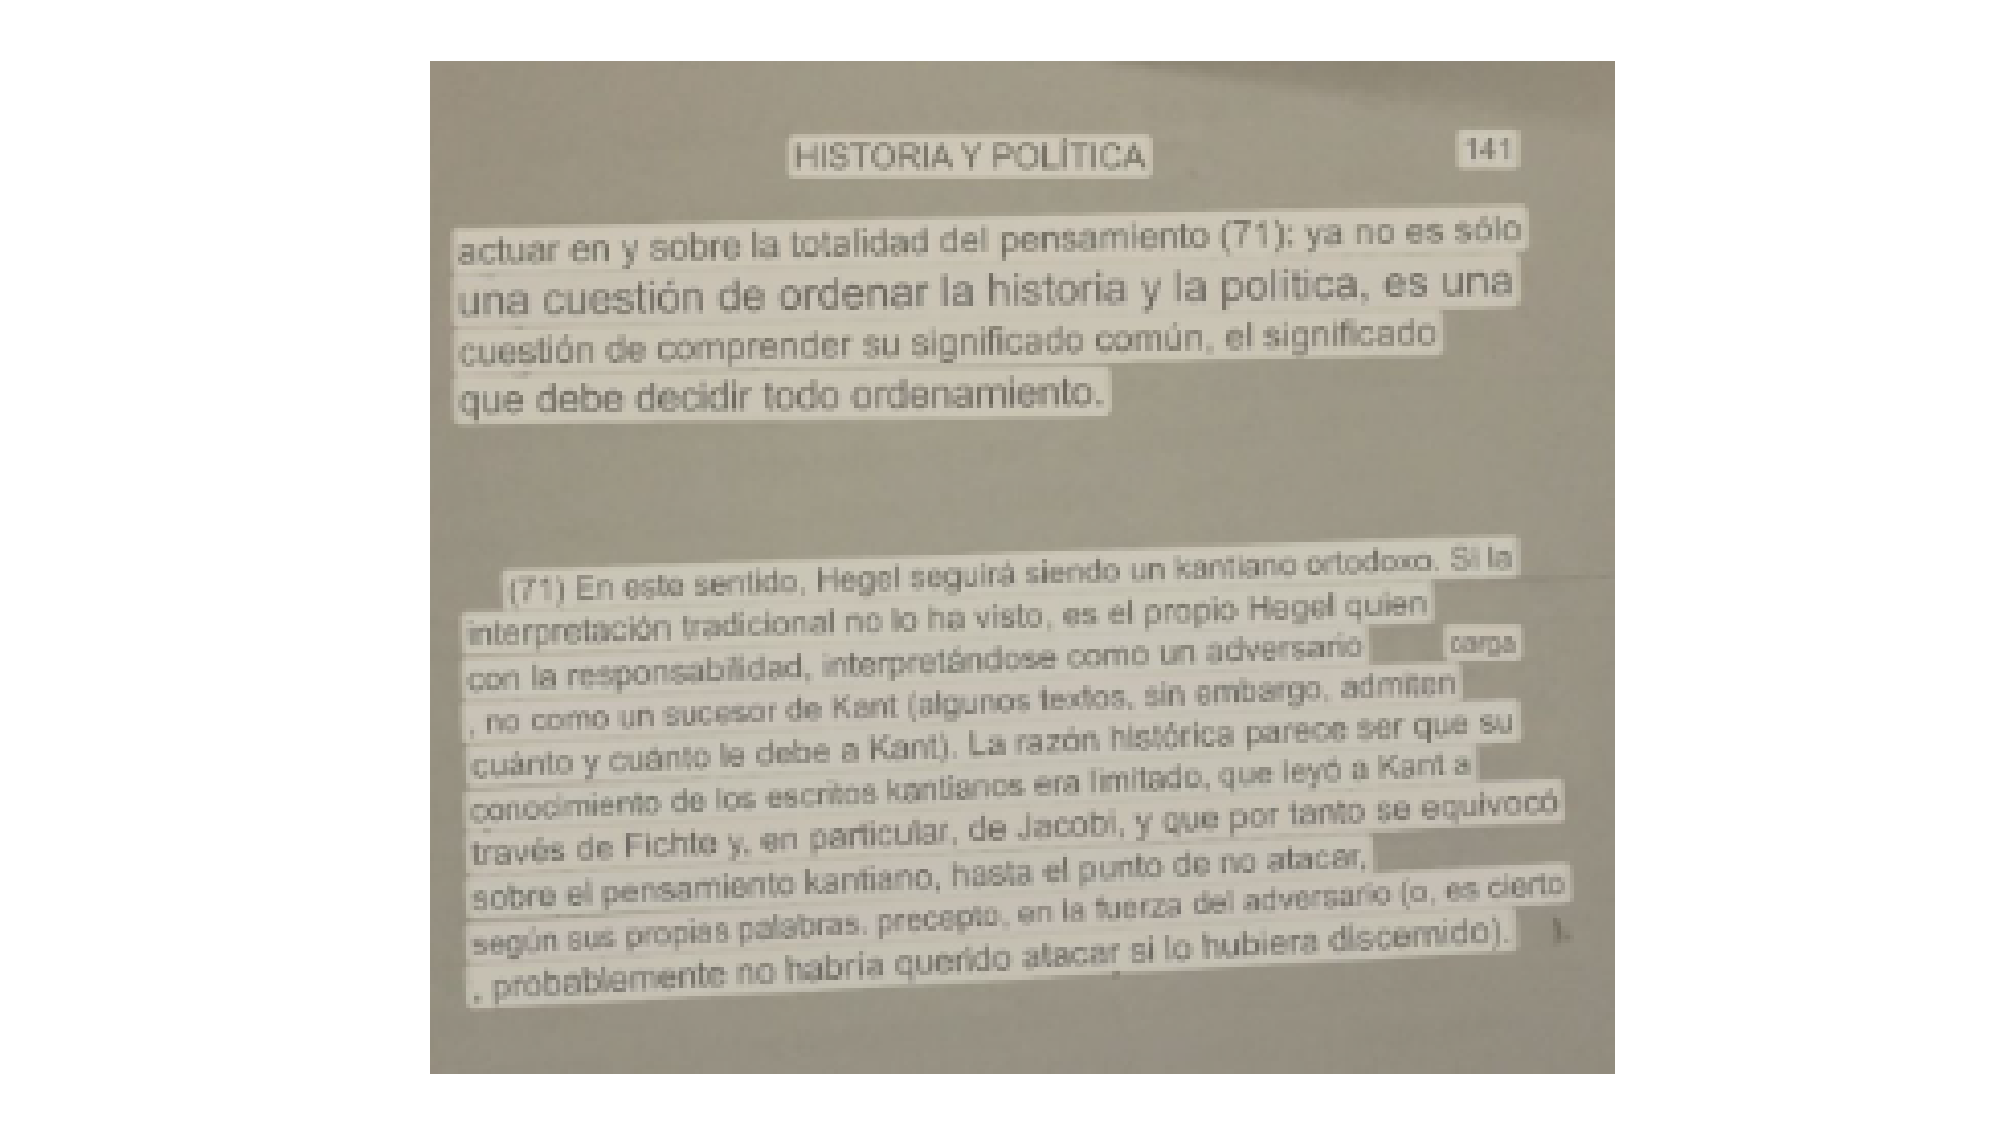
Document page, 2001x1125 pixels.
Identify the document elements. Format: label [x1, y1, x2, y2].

picture [430, 61, 1615, 1074]
